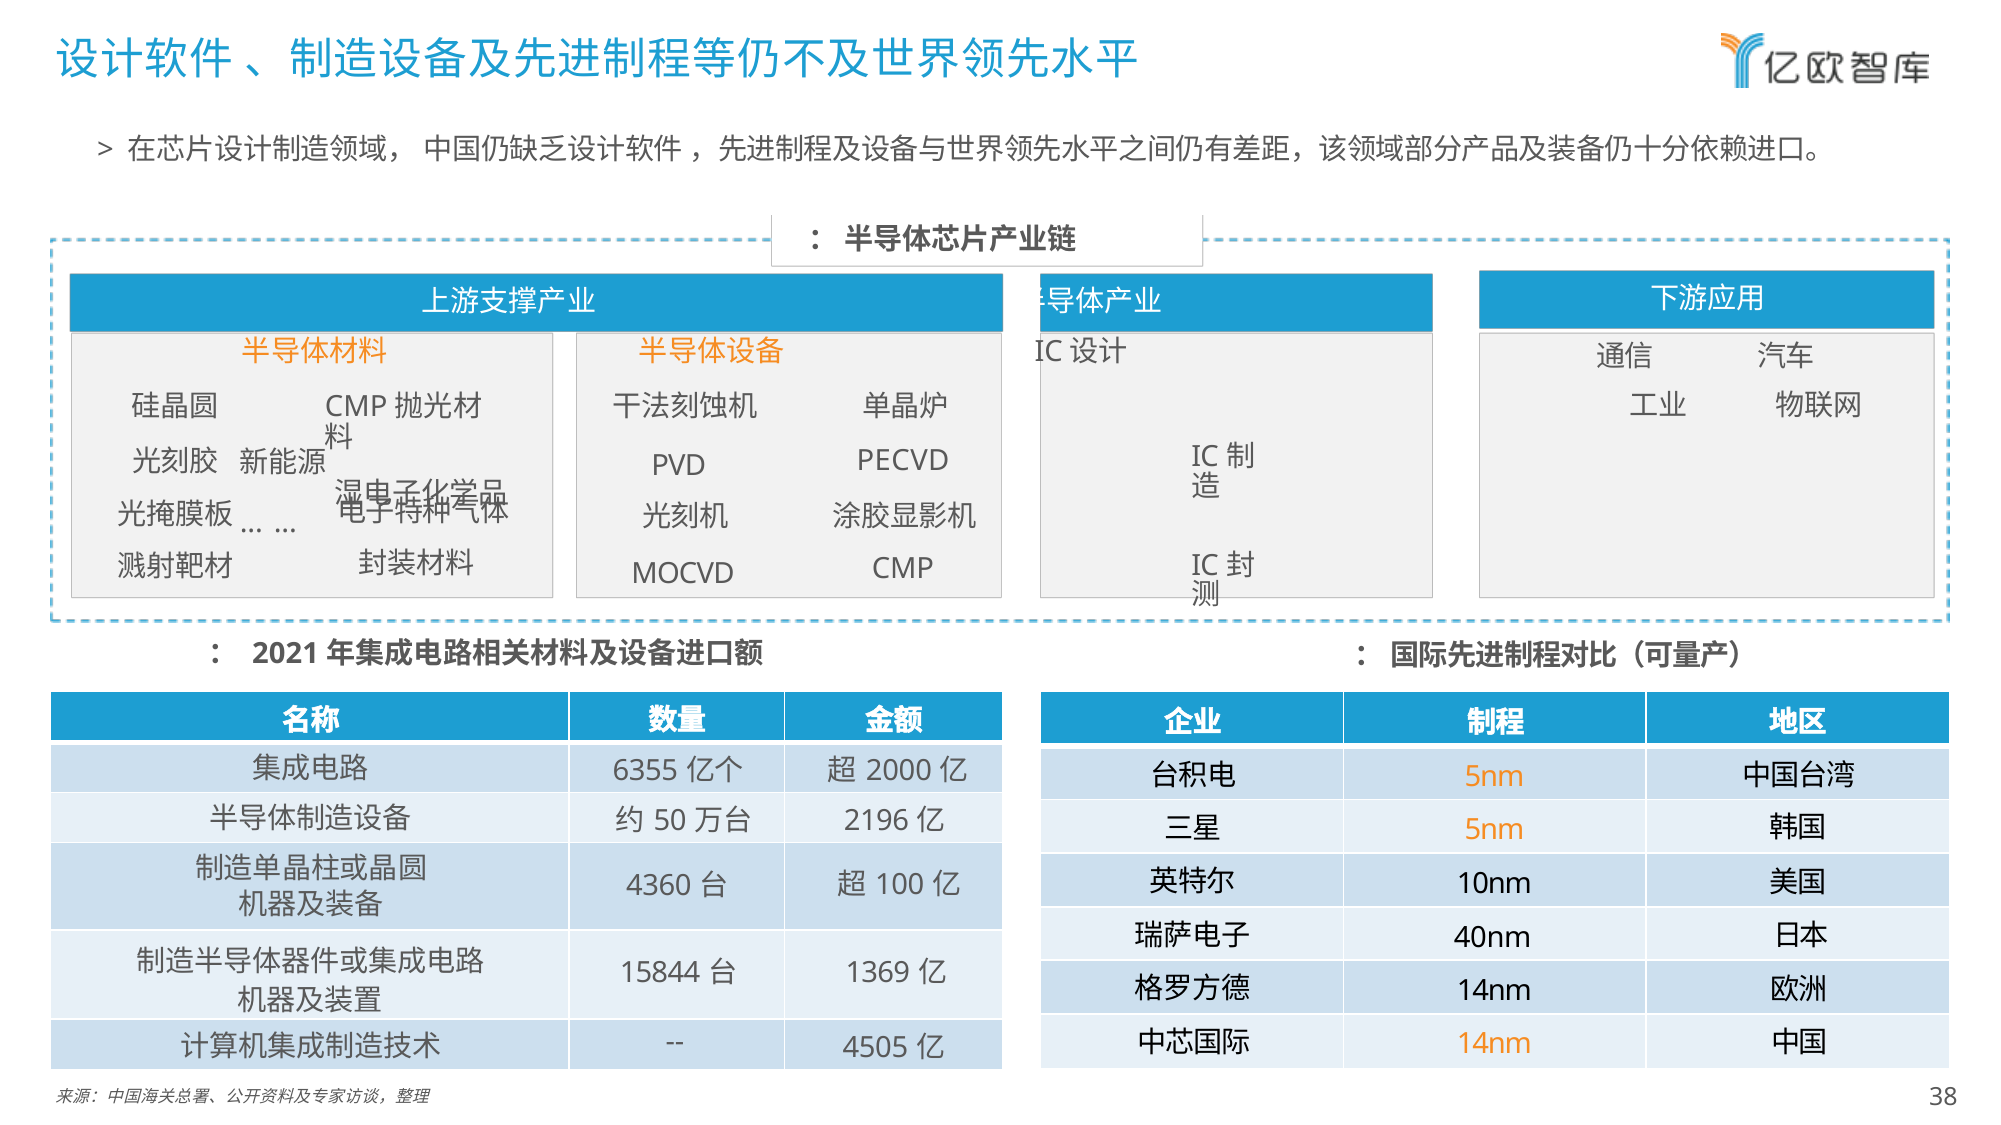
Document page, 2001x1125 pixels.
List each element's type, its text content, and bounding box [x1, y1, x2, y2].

table_cell 约50万台 [570, 793, 784, 842]
table_cell 4505亿 [785, 1020, 1002, 1069]
table_cell 台积电 [1041, 749, 1343, 799]
table_header 数量 [570, 692, 784, 740]
table_cell 制造半导体器件或集成电路 机器及装置 [51, 931, 568, 1018]
table_cell 美国 [1647, 854, 1949, 906]
table_cell 15844台 [570, 931, 784, 1018]
text_box 38 [1927, 1083, 1962, 1113]
table_cell 中国台湾 [1647, 749, 1949, 799]
table_cell 1369亿 [785, 931, 1002, 1018]
table_cell 三星 [1041, 800, 1343, 852]
table_cell 14nm [1344, 1015, 1645, 1068]
table_cell 超100亿 [785, 843, 1002, 929]
text_box 来源：中国海关总署、公开资料及专家访谈，整理 [53, 1082, 496, 1108]
table_cell 5nm [1344, 749, 1645, 799]
table_cell 超2000亿 [785, 745, 1002, 792]
table_cell 计算机集成制造技术 [51, 1020, 568, 1069]
text_box ： 2021年集成电路相关材料及设备进口额 [206, 637, 869, 672]
table_cell 集成电路 [51, 745, 568, 792]
table_header 金额 [785, 692, 1002, 740]
table_cell 瑞萨电子 [1041, 908, 1343, 959]
table_cell 日本 [1647, 908, 1949, 959]
table_cell 6355亿个 [570, 745, 784, 792]
table_cell 40nm [1344, 908, 1645, 959]
table_cell 10nm [1344, 854, 1645, 906]
table_cell 中国 [1647, 1015, 1949, 1068]
table_header 制程 [1344, 692, 1645, 743]
table_cell -- [570, 1020, 784, 1069]
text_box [50, 215, 1950, 623]
text_box 设计软件 、制造设备及先进制程等仍不及世界领先水平 [53, 27, 1951, 90]
text_box > 在芯片设计制造领域， 中国仍缺乏设计软件 ，先进制程及设备与世界领先水平之间仍有差距，该领域部分产品及装备仍十分依赖进口。 [64, 127, 1835, 168]
table_header 地区 [1647, 692, 1949, 743]
table_cell 格罗方德 [1041, 961, 1343, 1013]
table_cell 4360台 [570, 843, 784, 929]
table_cell 韩国 [1647, 800, 1949, 852]
table_cell 欧洲 [1647, 961, 1949, 1013]
table_header 企业 [1041, 692, 1343, 743]
table_cell 半导体制造设备 [51, 793, 568, 842]
table_cell 2196亿 [785, 793, 1002, 842]
table_cell 制造单晶柱或晶圆 机器及装备 [51, 843, 568, 929]
text_box ： 国际先进制程对比（可量产） [1230, 631, 1758, 674]
table_cell 英特尔 [1041, 854, 1343, 906]
table_cell 5nm [1344, 800, 1645, 852]
picture [1721, 33, 1929, 88]
table_cell 中芯国际 [1041, 1015, 1343, 1068]
table_cell 14nm [1344, 961, 1645, 1013]
table_header 名称 [51, 692, 568, 740]
